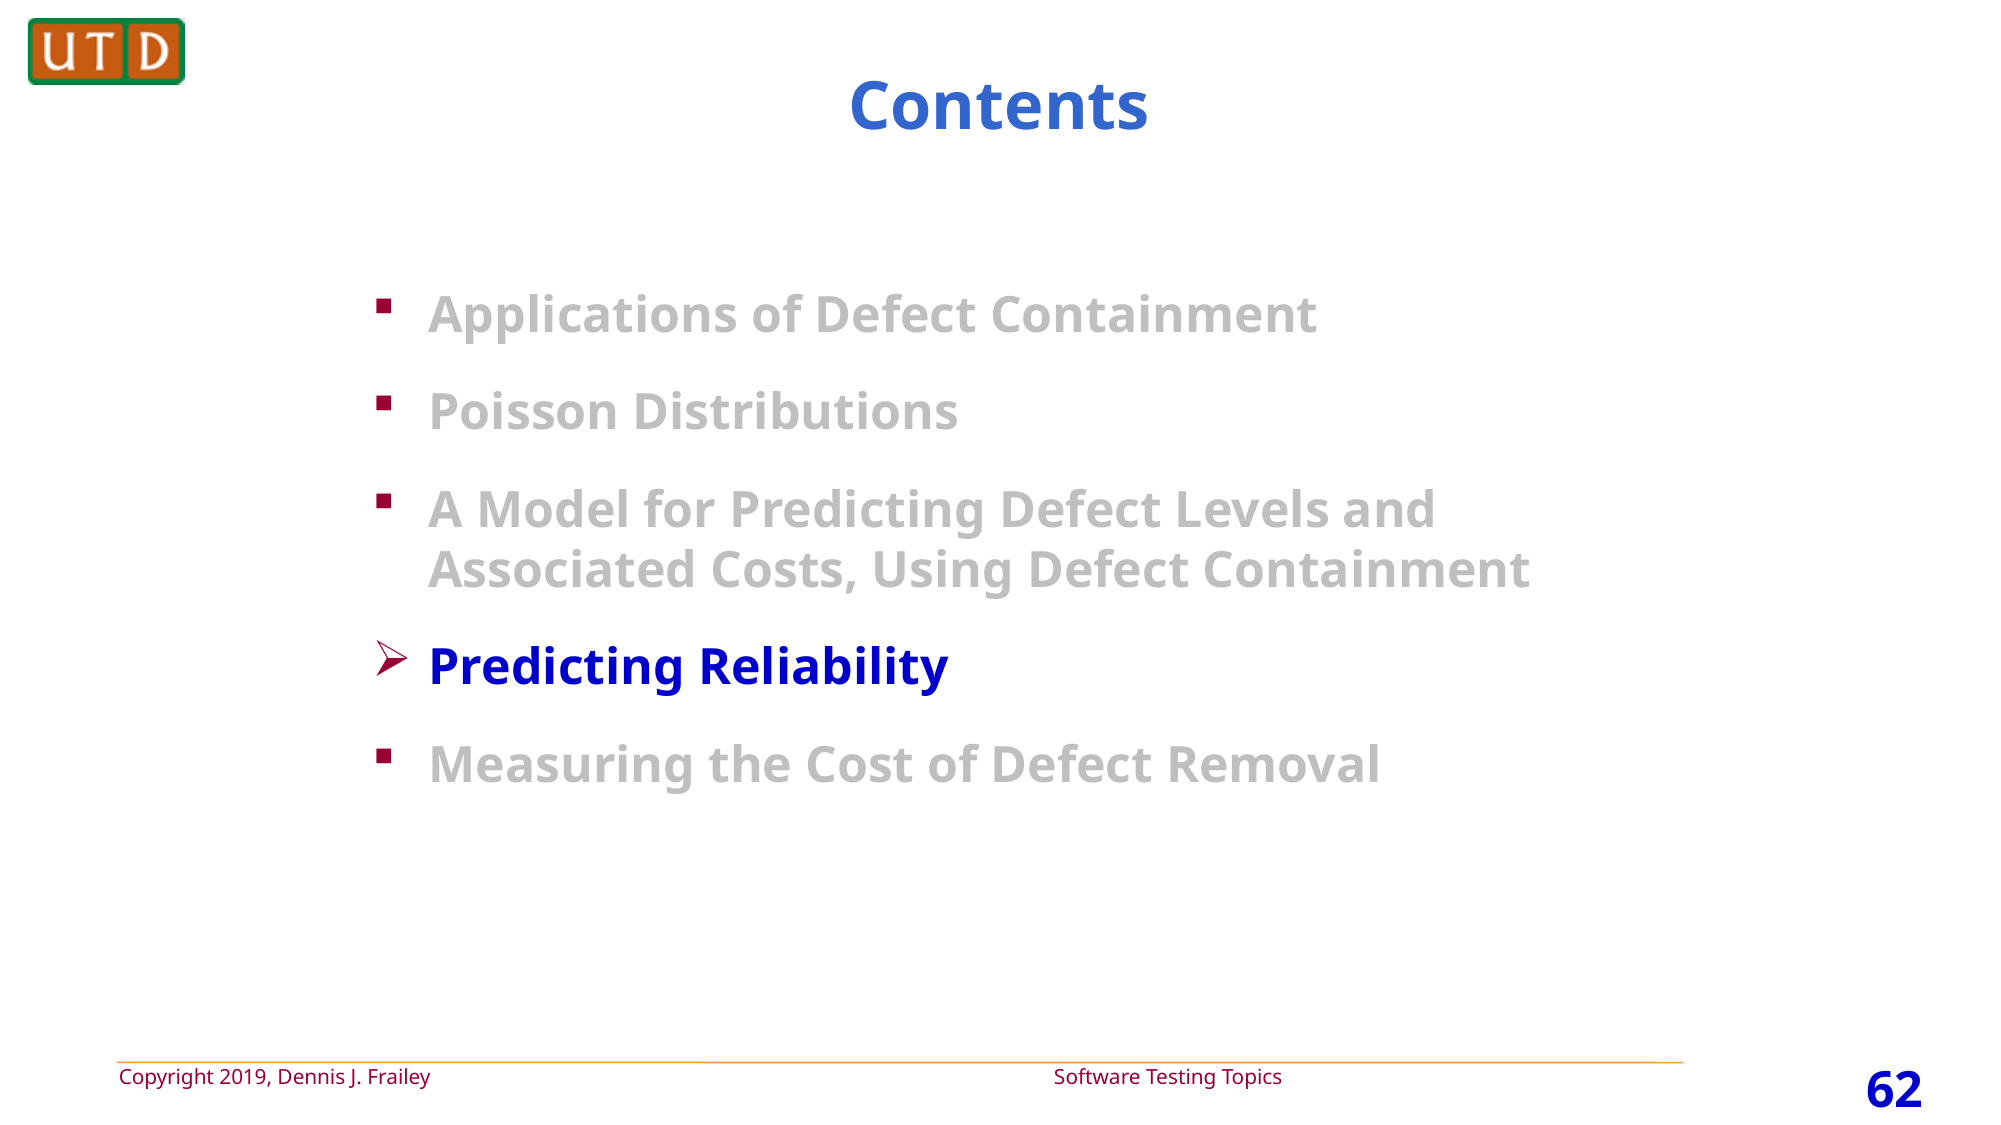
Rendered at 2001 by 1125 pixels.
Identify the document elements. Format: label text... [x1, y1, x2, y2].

title Contents [474, 24, 1524, 182]
list Applications of Defect Containment Poisson Distributions A Model for Predicting Defect Levels and Associated Costs, Using Defect Containment Predicting Reliability Measuring the Cost of Defect Removal [357, 275, 1700, 881]
picture [27, 18, 185, 85]
